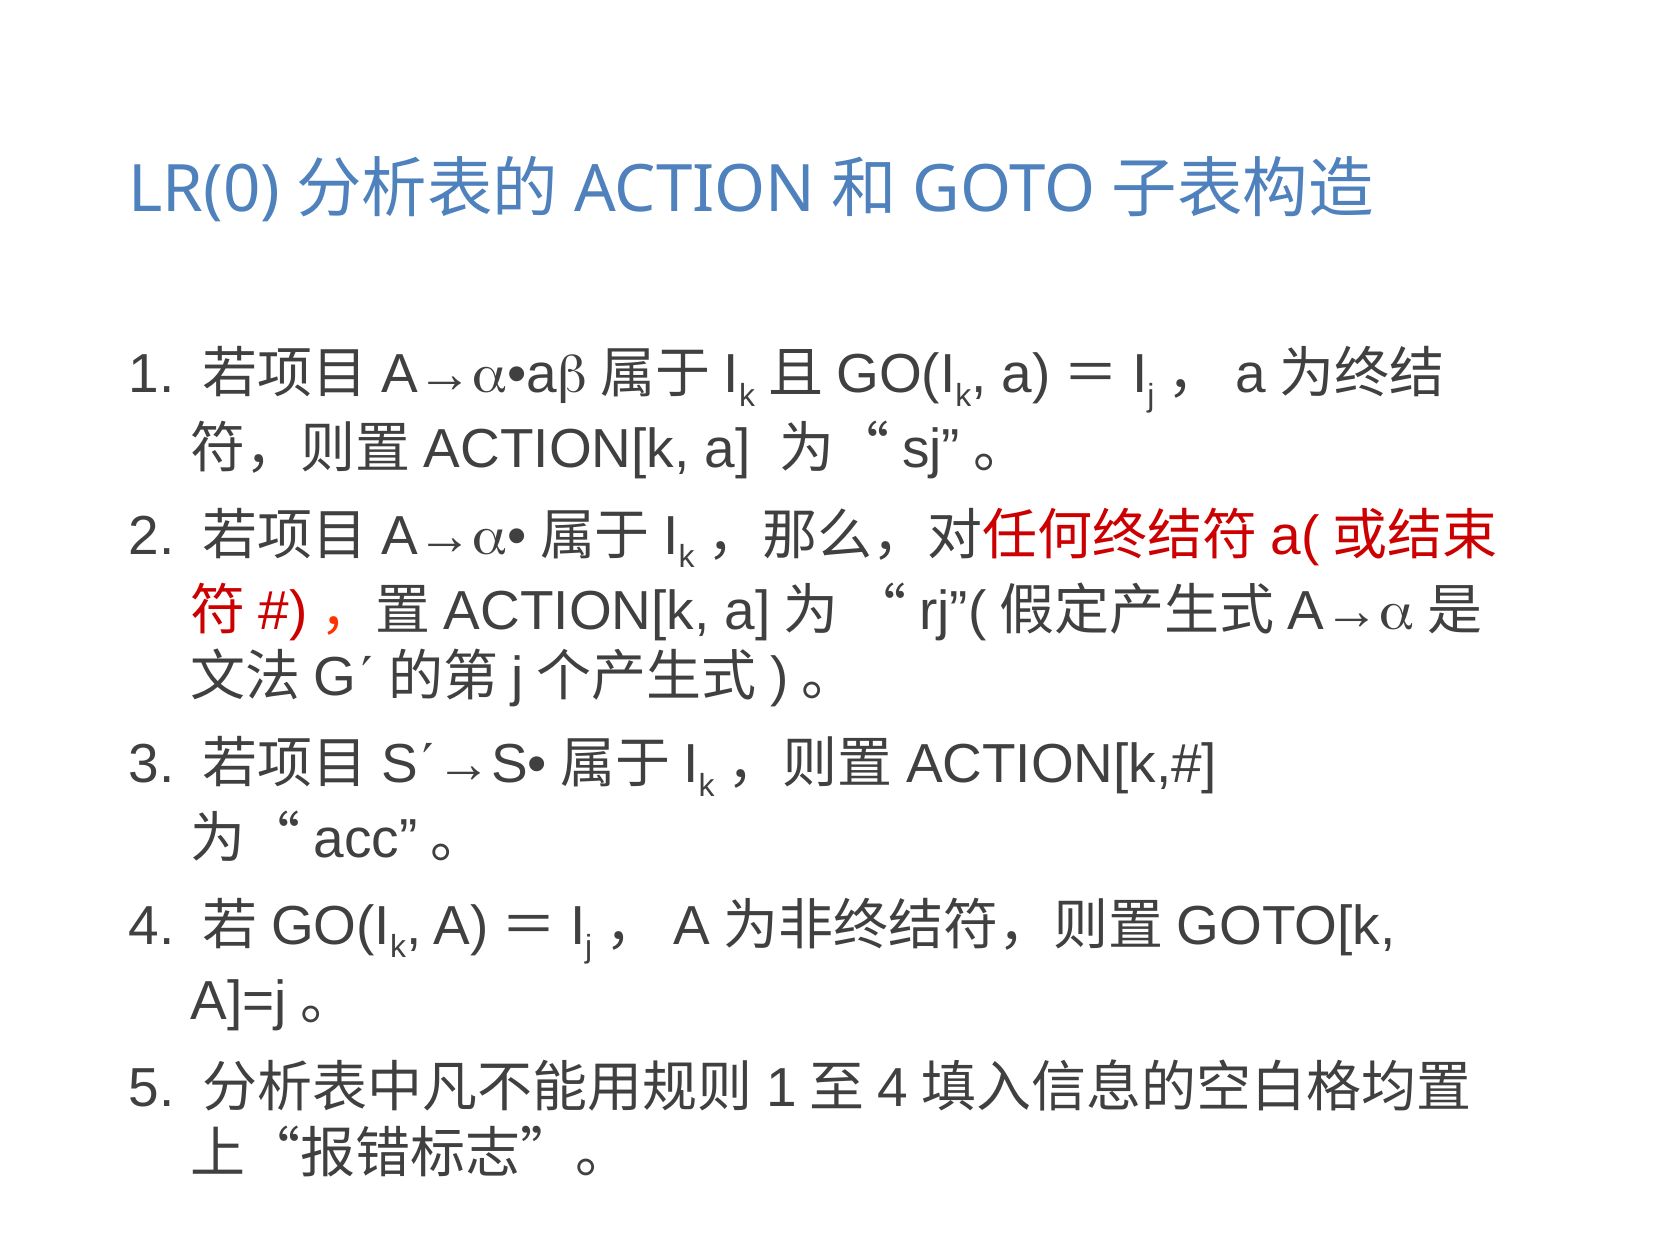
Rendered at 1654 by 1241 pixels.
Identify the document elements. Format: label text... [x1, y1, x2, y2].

title LR(0)分析表的ACTION和GOTO子表构造 [113, 65, 1541, 306]
list 1. 若项目A→•a属于Ik且GO(Ik, a)＝Ij，a为终结符，则置ACTION[k, a] 为“sj”。 2. 若项目A→•属于Ik，那么，对任何终结符a(或结束符#)，置ACTION[k, a]为 “rj”(假定产生式A→是文法G的第j个产生式)。 3. 若项目S→S•属于Ik，则置ACTION[k,#]为“acc”。 4. 若GO(Ik, A)＝Ij，A为非终结符，则置GOTO[k, A]=j。 5. 分析表中凡不能用规则1至4填入信息的空白格均置上“报错标志”。 [113, 329, 1541, 1117]
